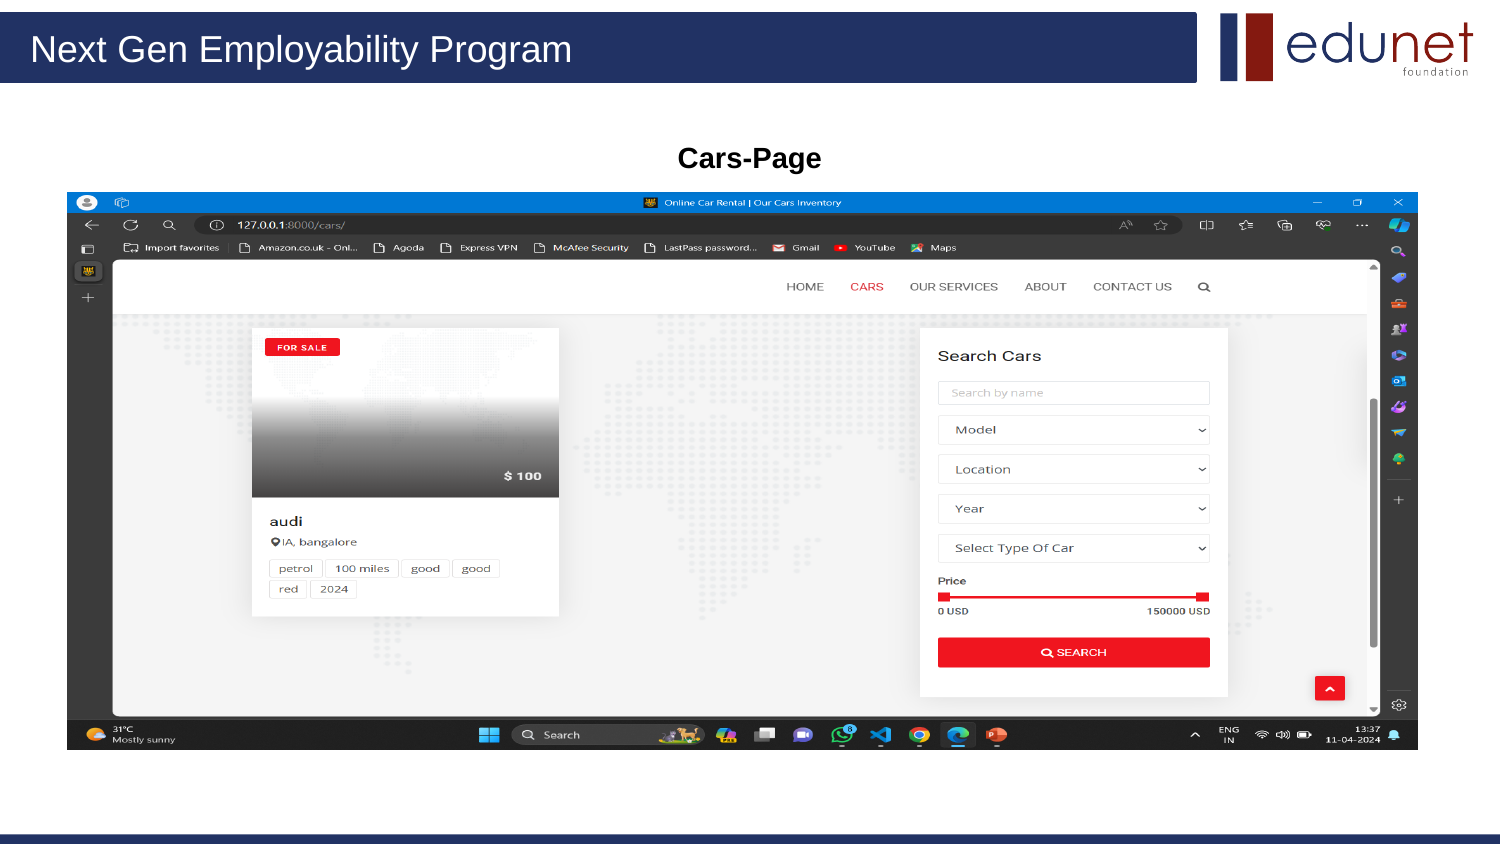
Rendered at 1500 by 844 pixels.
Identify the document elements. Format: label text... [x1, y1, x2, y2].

title Cars-Page [103, 105, 1397, 190]
picture [67, 192, 1418, 751]
picture [1279, 14, 1482, 83]
